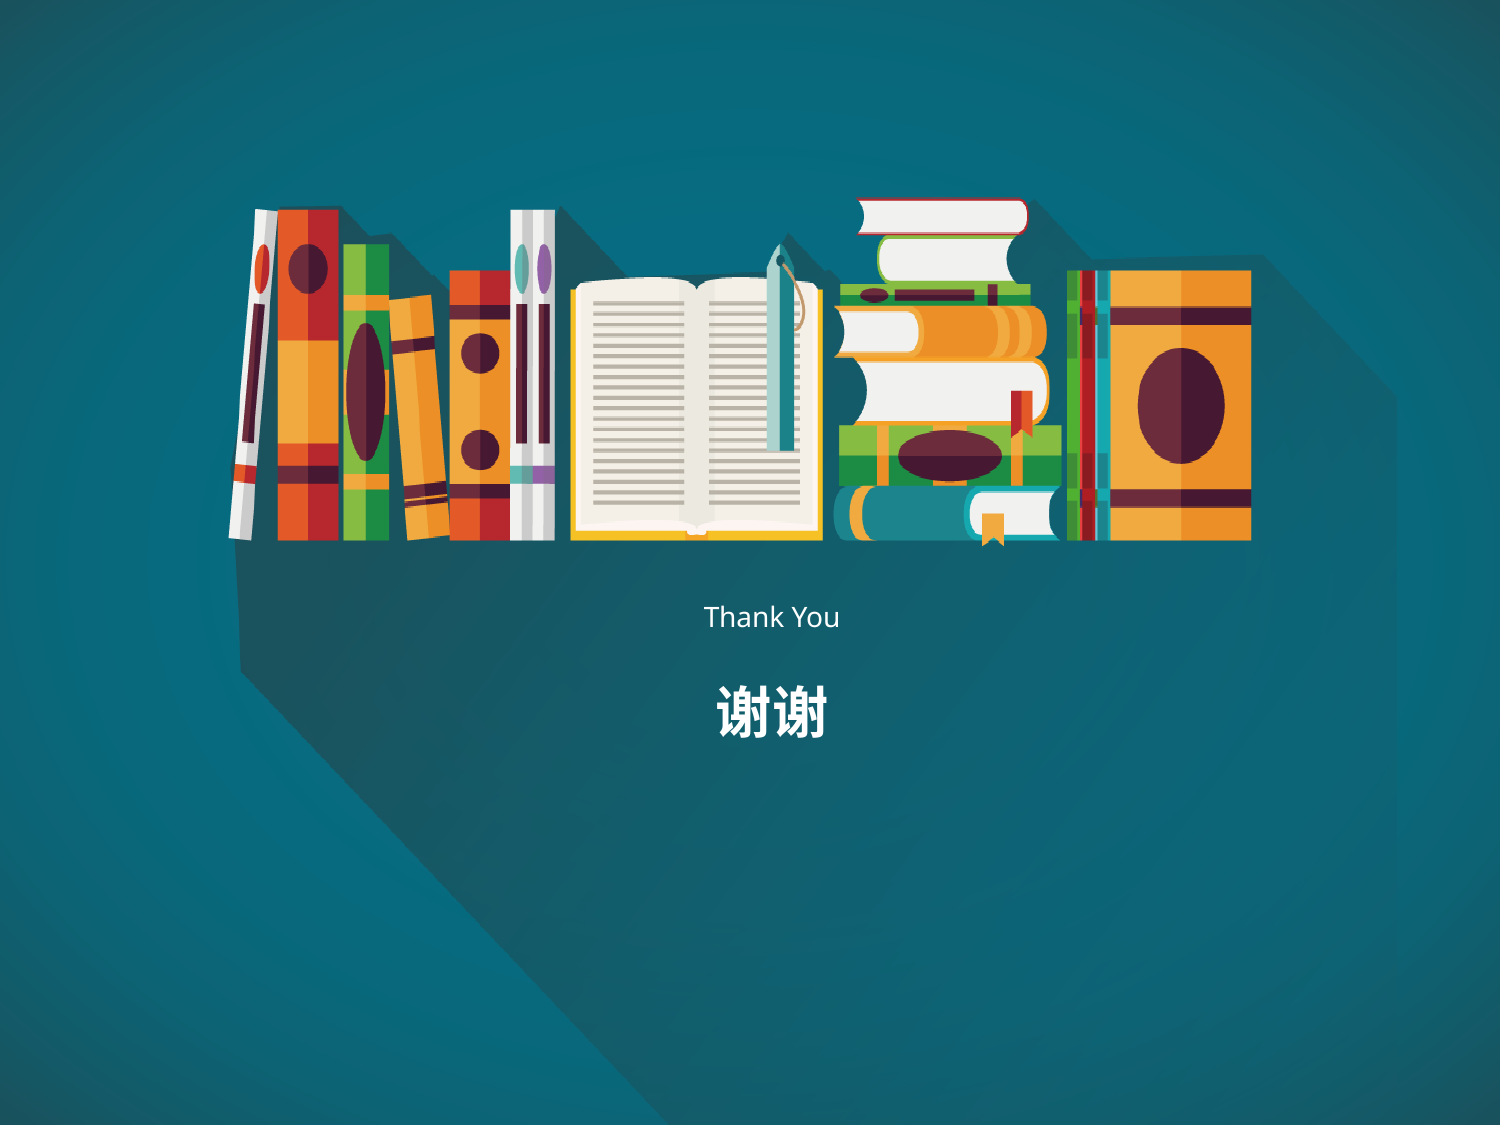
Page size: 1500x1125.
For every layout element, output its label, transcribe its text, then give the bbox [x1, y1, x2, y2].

text_box 谢谢 [701, 670, 844, 753]
picture [0, 0, 1500, 1125]
text_box Thank You [688, 591, 856, 641]
